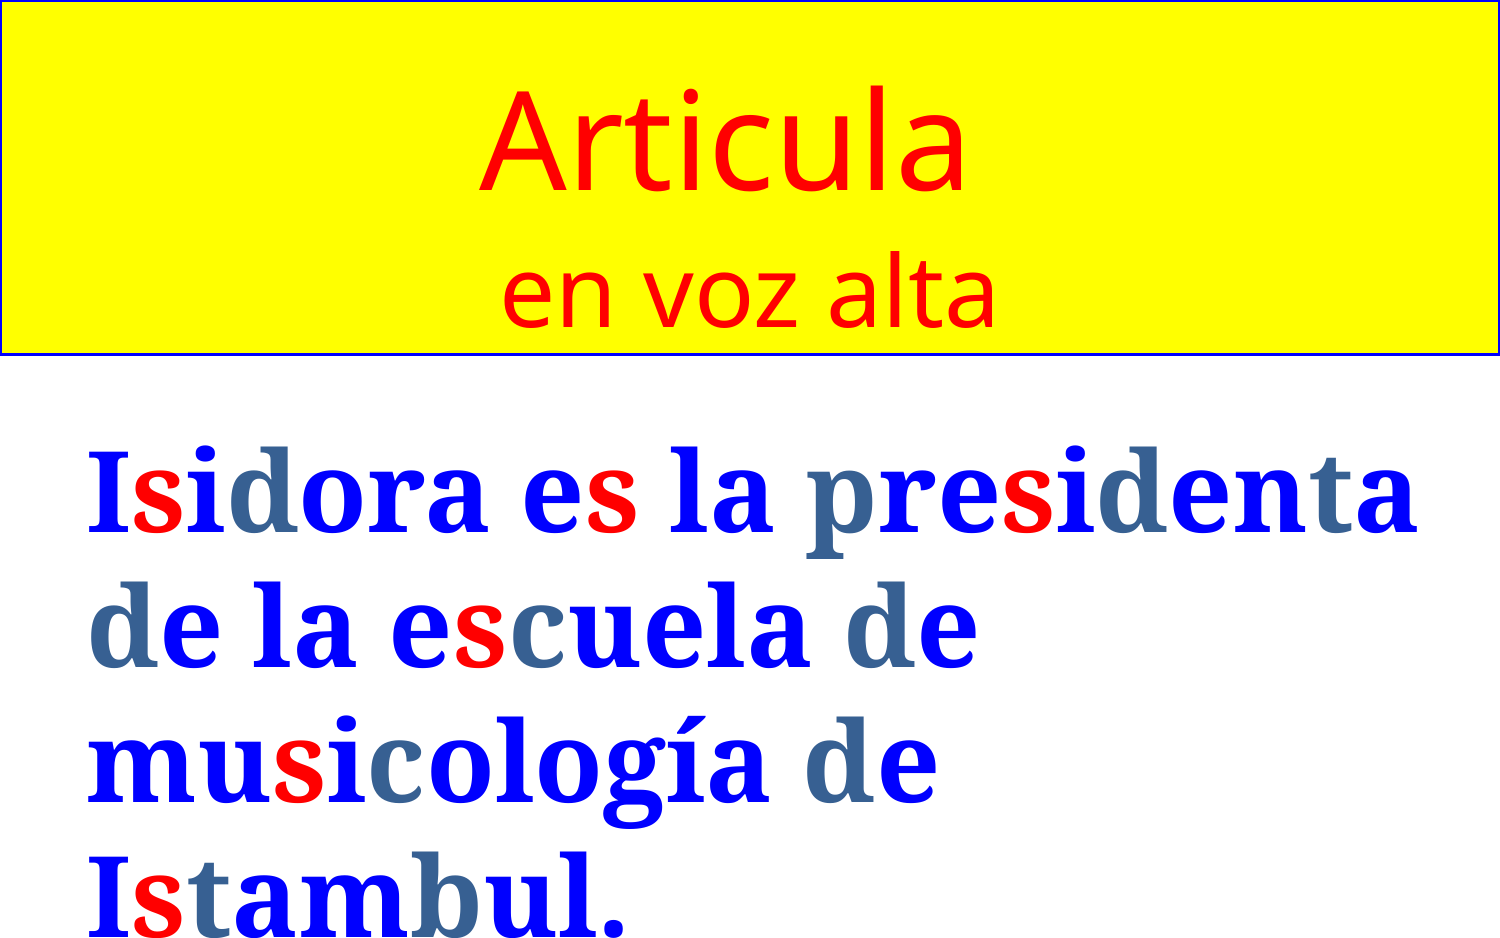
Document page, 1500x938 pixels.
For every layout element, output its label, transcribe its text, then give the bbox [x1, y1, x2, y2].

text_box Isidora es la presidenta de la escuela de musicología de Istambul. [71, 412, 1463, 938]
text_box Articula en voz alta [0, 0, 1500, 355]
